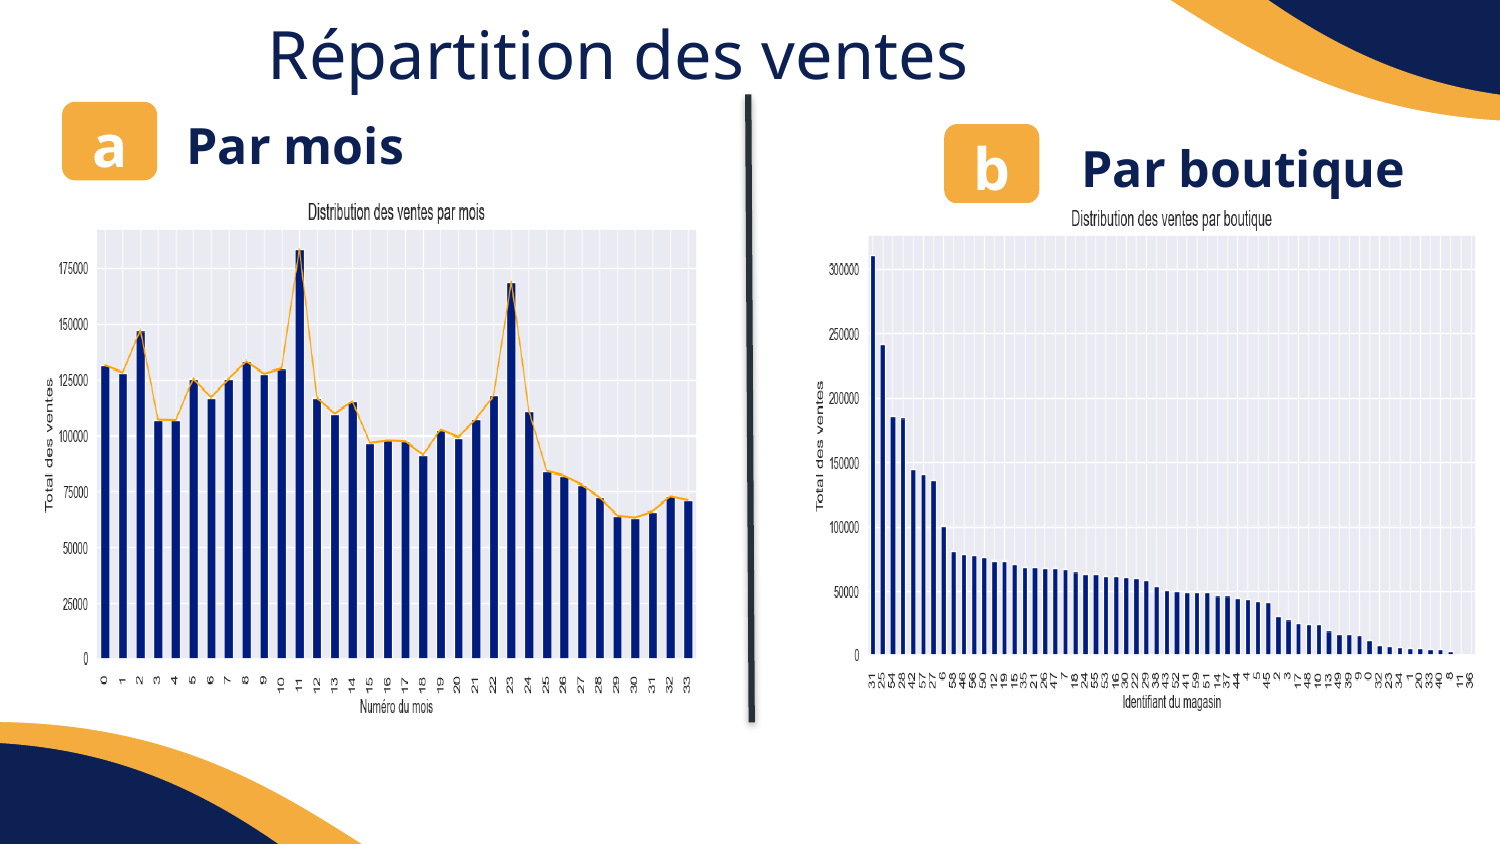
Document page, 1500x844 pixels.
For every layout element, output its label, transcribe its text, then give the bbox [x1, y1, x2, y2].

text_box Par boutique [1066, 124, 1432, 201]
picture [800, 203, 1486, 716]
picture [36, 184, 714, 721]
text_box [747, 94, 752, 723]
text_box Par mois [171, 100, 493, 183]
text_box a [48, 100, 171, 183]
text_box b [930, 124, 1053, 201]
title Répartition des ventes [0, 15, 1249, 92]
